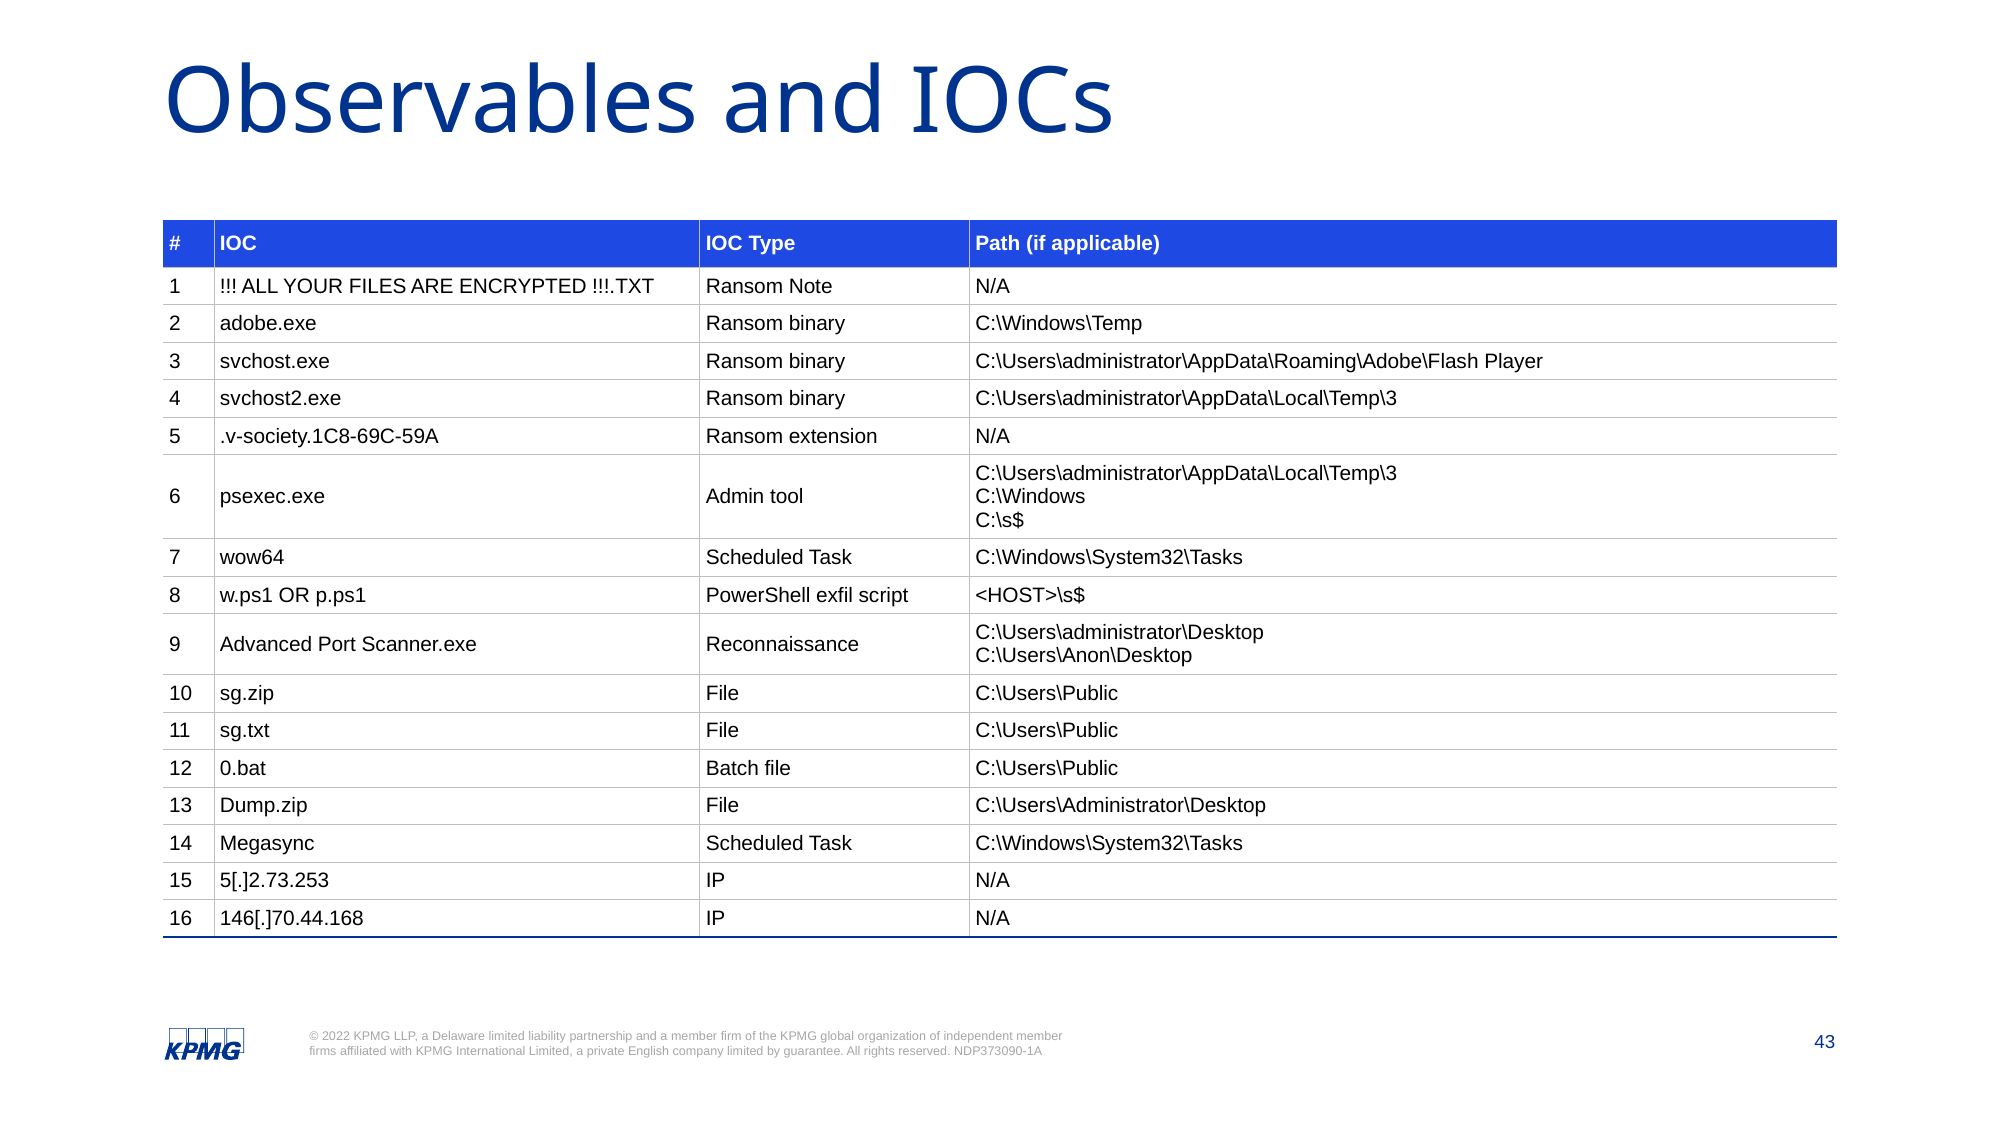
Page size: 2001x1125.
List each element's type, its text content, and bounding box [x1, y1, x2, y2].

table_cell sg.zip [215, 675, 699, 712]
table_cell .v-society.1C8-69C-59A [215, 418, 699, 454]
table_cell 11 [163, 713, 214, 749]
table_cell 4 [163, 380, 214, 417]
table_cell 10 [163, 675, 214, 712]
table_cell <HOST>\s$ [970, 577, 1837, 613]
table_cell C:\Windows\System32\Tasks [970, 539, 1837, 576]
table_cell C:\Users\administrator\AppData\Roaming\Adobe\Flash Player [970, 343, 1837, 379]
table_cell Admin tool [700, 455, 969, 538]
table_header IOC Type [700, 220, 969, 267]
table_cell File [700, 675, 969, 712]
table_cell Batch file [700, 750, 969, 787]
table_cell File [700, 713, 969, 749]
table_cell PowerShell exfil script [700, 577, 969, 613]
table_cell File [700, 788, 969, 824]
table_cell Dump.zip [215, 788, 699, 824]
table_cell 146[.]70.44.168 [215, 900, 699, 936]
table_cell Megasync [215, 825, 699, 862]
table_cell 16 [163, 900, 214, 936]
table_cell adobe.exe [215, 305, 699, 342]
table_header Path (if applicable) [970, 220, 1837, 267]
table_cell IP [700, 900, 969, 936]
table_cell 5[.]2.73.253 [215, 863, 699, 899]
table_cell 5 [163, 418, 214, 454]
table_cell C:\Users\Public [970, 675, 1837, 712]
table_cell Ransom binary [700, 380, 969, 417]
table_cell Scheduled Task [700, 825, 969, 862]
table_cell 15 [163, 863, 214, 899]
table_cell Ransom extension [700, 418, 969, 454]
table_cell psexec.exe [215, 455, 699, 538]
table_cell C:\Users\administrator\Desktop C:\Users\Anon\Desktop [970, 614, 1837, 674]
table_header IOC [215, 220, 699, 267]
table_cell C:\Users\Administrator\Desktop [970, 788, 1837, 824]
table_cell Reconnaissance [700, 614, 969, 674]
table_header # [163, 220, 214, 267]
table_cell 9 [163, 614, 214, 674]
table_cell N/A [970, 900, 1837, 936]
table_cell C:\Users\Public [970, 750, 1837, 787]
table_cell C:\Users\Public [970, 713, 1837, 749]
table_cell IP [700, 863, 969, 899]
table_cell svchost.exe [215, 343, 699, 379]
table_cell 2 [163, 305, 214, 342]
table_cell 8 [163, 577, 214, 613]
table_cell Ransom Note [700, 268, 969, 304]
table_cell wow64 [215, 539, 699, 576]
table_cell N/A [970, 418, 1837, 454]
table_cell 6 [163, 455, 214, 538]
table_cell !!! ALL YOUR FILES ARE ENCRYPTED !!!.TXT [215, 268, 699, 304]
table_cell N/A [970, 268, 1837, 304]
table_cell svchost2.exe [215, 380, 699, 417]
table_cell 0.bat [215, 750, 699, 787]
table_cell w.ps1 OR p.ps1 [215, 577, 699, 613]
table_cell 13 [163, 788, 214, 824]
table_cell Ransom binary [700, 305, 969, 342]
table_cell C:\Windows\Temp [970, 305, 1837, 342]
table_cell sg.txt [215, 713, 699, 749]
table_cell Scheduled Task [700, 539, 969, 576]
title Observables and IOCs [163, 70, 1838, 159]
table_cell 3 [163, 343, 214, 379]
table_cell 14 [163, 825, 214, 862]
table_cell Advanced Port Scanner.exe [215, 614, 699, 674]
table_cell 12 [163, 750, 214, 787]
table_cell 1 [163, 268, 214, 304]
table_cell 7 [163, 539, 214, 576]
table_cell C:\Windows\System32\Tasks [970, 825, 1837, 862]
table_cell C:\Users\administrator\AppData\Local\Temp\3 C:\Windows C:\s$ [970, 455, 1837, 538]
table_cell Ransom binary [700, 343, 969, 379]
table_cell N/A [970, 863, 1837, 899]
table_cell C:\Users\administrator\AppData\Local\Temp\3 [970, 380, 1837, 417]
